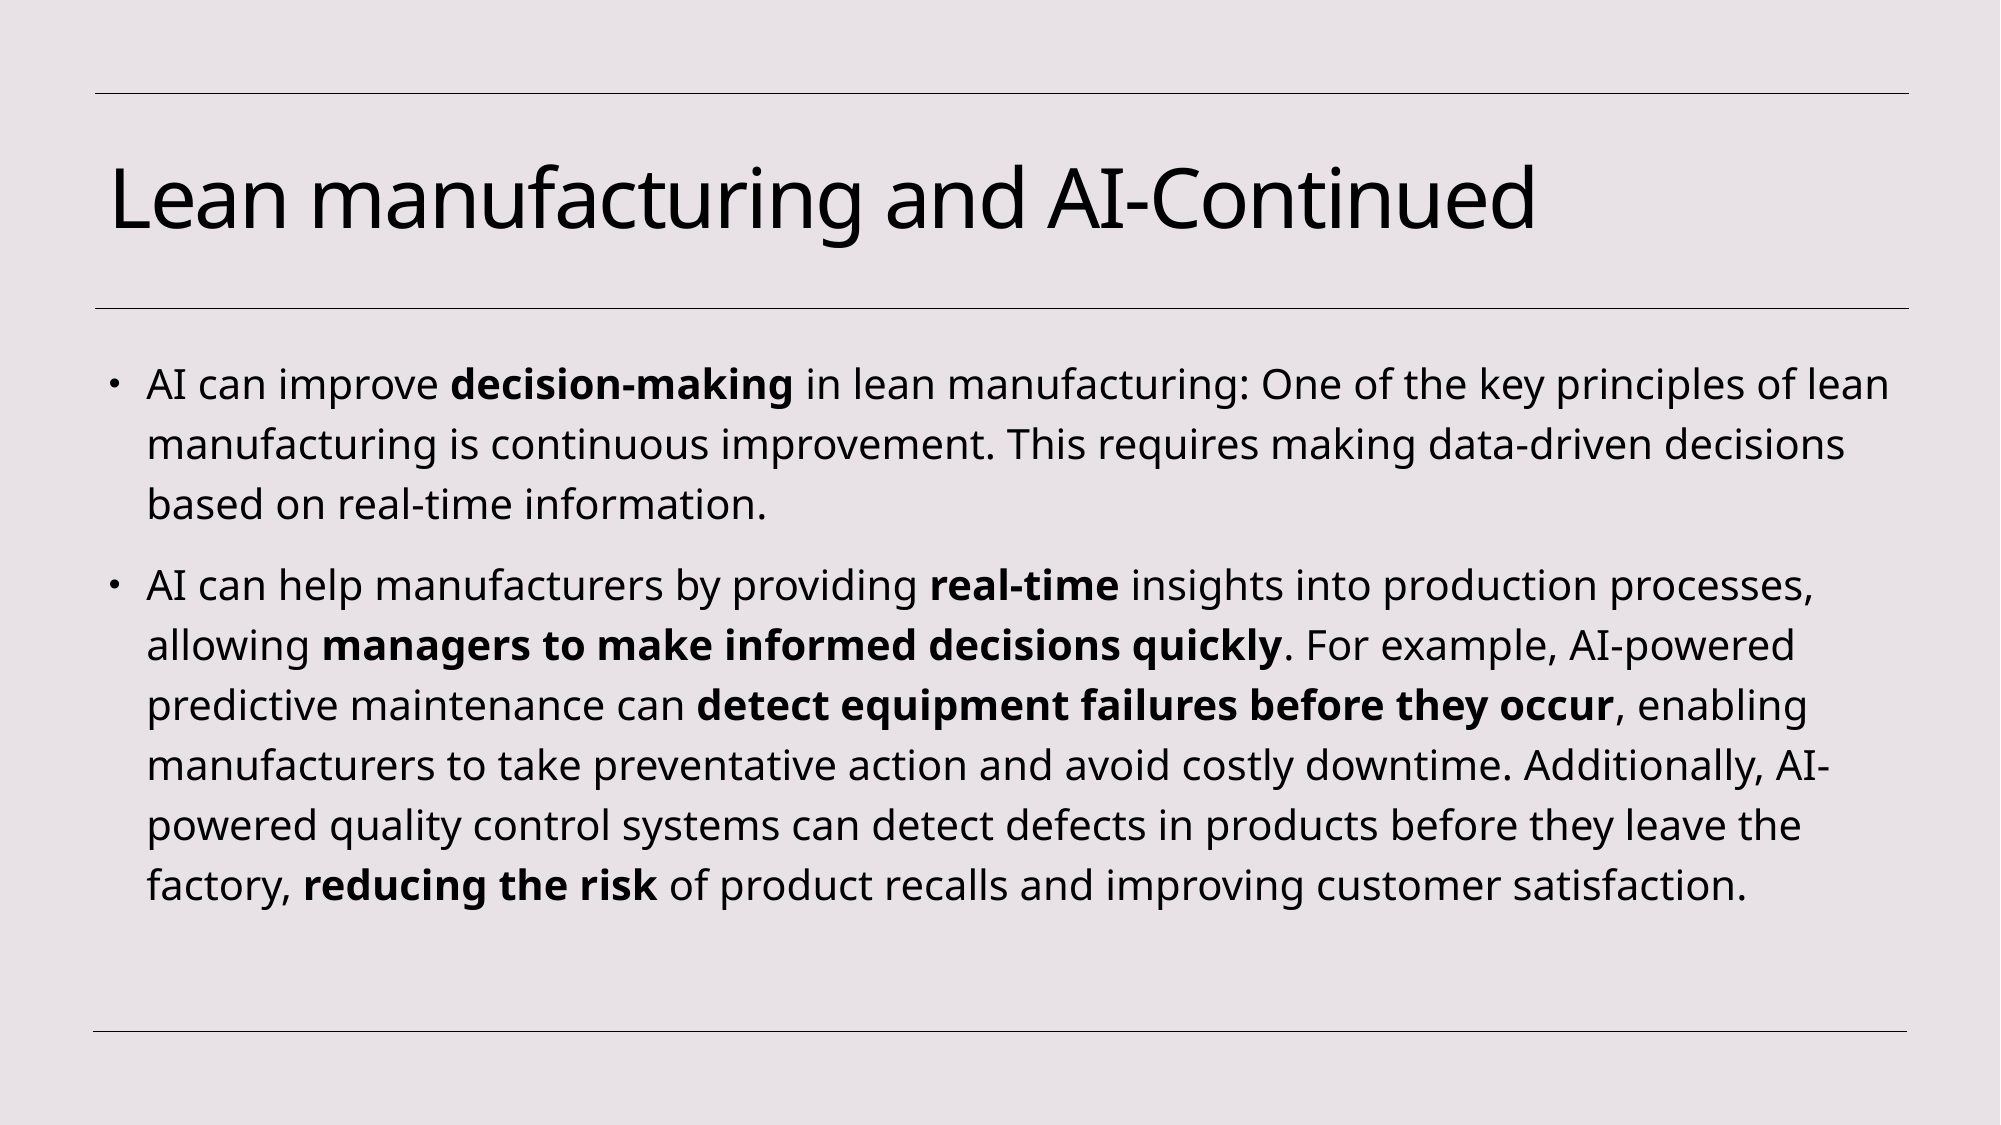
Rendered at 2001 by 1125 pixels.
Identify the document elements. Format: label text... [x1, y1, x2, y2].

list AI can improve decision-making in lean manufacturing: One of the key principles of lean manufacturing is continuous improvement. This requires making data-driven decisions based on real-time information. AI can help manufacturers by providing real-time insights into production processes, allowing managers to make informed decisions quickly. For example, AI-powered predictive maintenance can detect equipment failures before they occur, enabling manufacturers to take preventative action and avoid costly downtime. Additionally, AI-powered quality control systems can detect defects in products before they leave the factory, reducing the risk of product recalls and improving customer satisfaction. [93, 340, 1908, 983]
title Lean manufacturing and AI-Continued [93, 113, 1907, 291]
